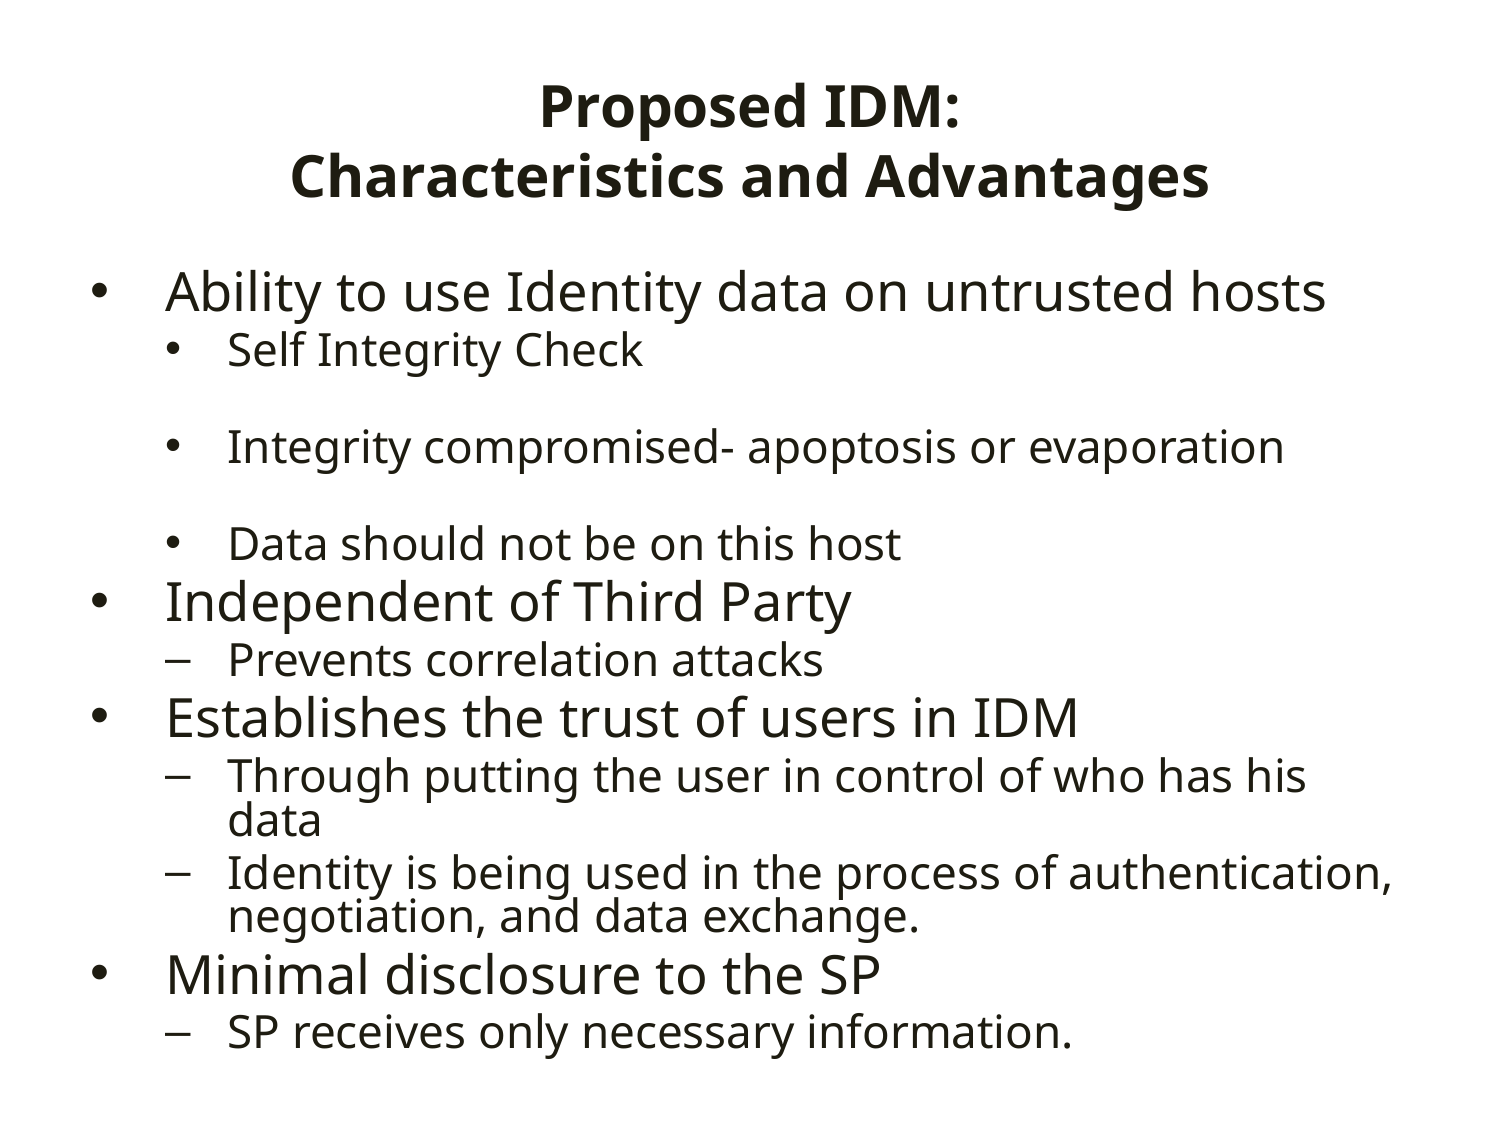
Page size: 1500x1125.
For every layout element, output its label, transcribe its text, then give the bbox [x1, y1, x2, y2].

title Proposed IDM: Characteristics and Advantages [74, 44, 1426, 233]
list Ability to use Identity data on untrusted hosts Self Integrity Check Integrity compromised- apoptosis or evaporation Data should not be on this host Independent of Third Party Prevents correlation attacks Establishes the trust of users in IDM Through putting the user in control of who has his data Identity is being used in the process of authentication, negotiation, and data exchange. Minimal disclosure to the SP SP receives only necessary information. [74, 262, 1426, 1006]
